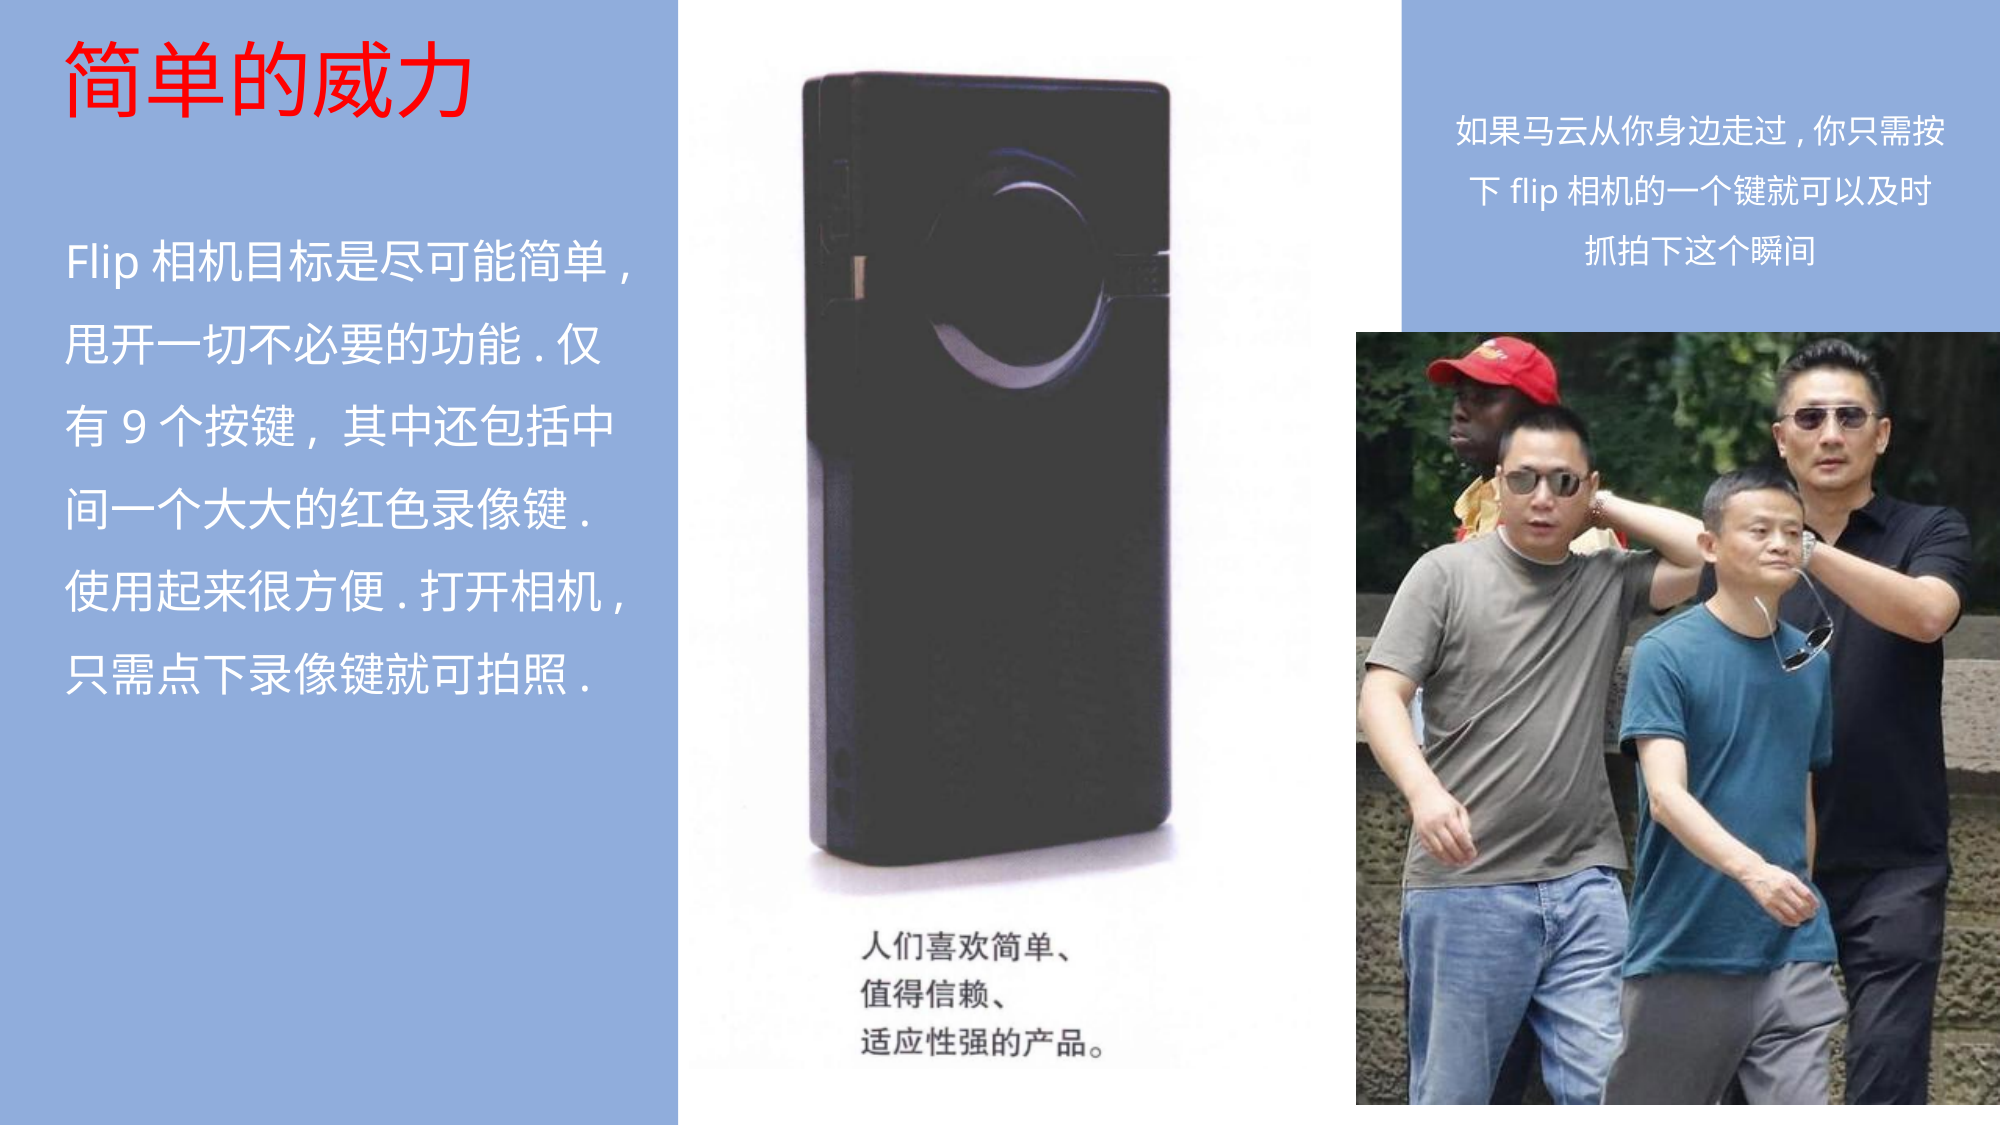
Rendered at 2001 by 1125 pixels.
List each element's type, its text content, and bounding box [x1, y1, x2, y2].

picture [1356, 332, 2000, 1105]
text_box 简单的威力 [25, 20, 515, 136]
text_box [0, 0, 679, 1125]
text_box 如果马云从你身边走过,你只需按下flip相机的一个键就可以及时抓拍下这个瞬间 [1439, 83, 1962, 278]
text_box Flip相机目标是尽可能简单,甩开一切不必要的功能.仅有9个按键, 其中还包括中间一个大大的红色录像键.使用起来很方便.打开相机,只需点下录像键就可拍照. [49, 198, 638, 708]
picture [689, 56, 1311, 1069]
text_box [1401, 0, 2000, 332]
